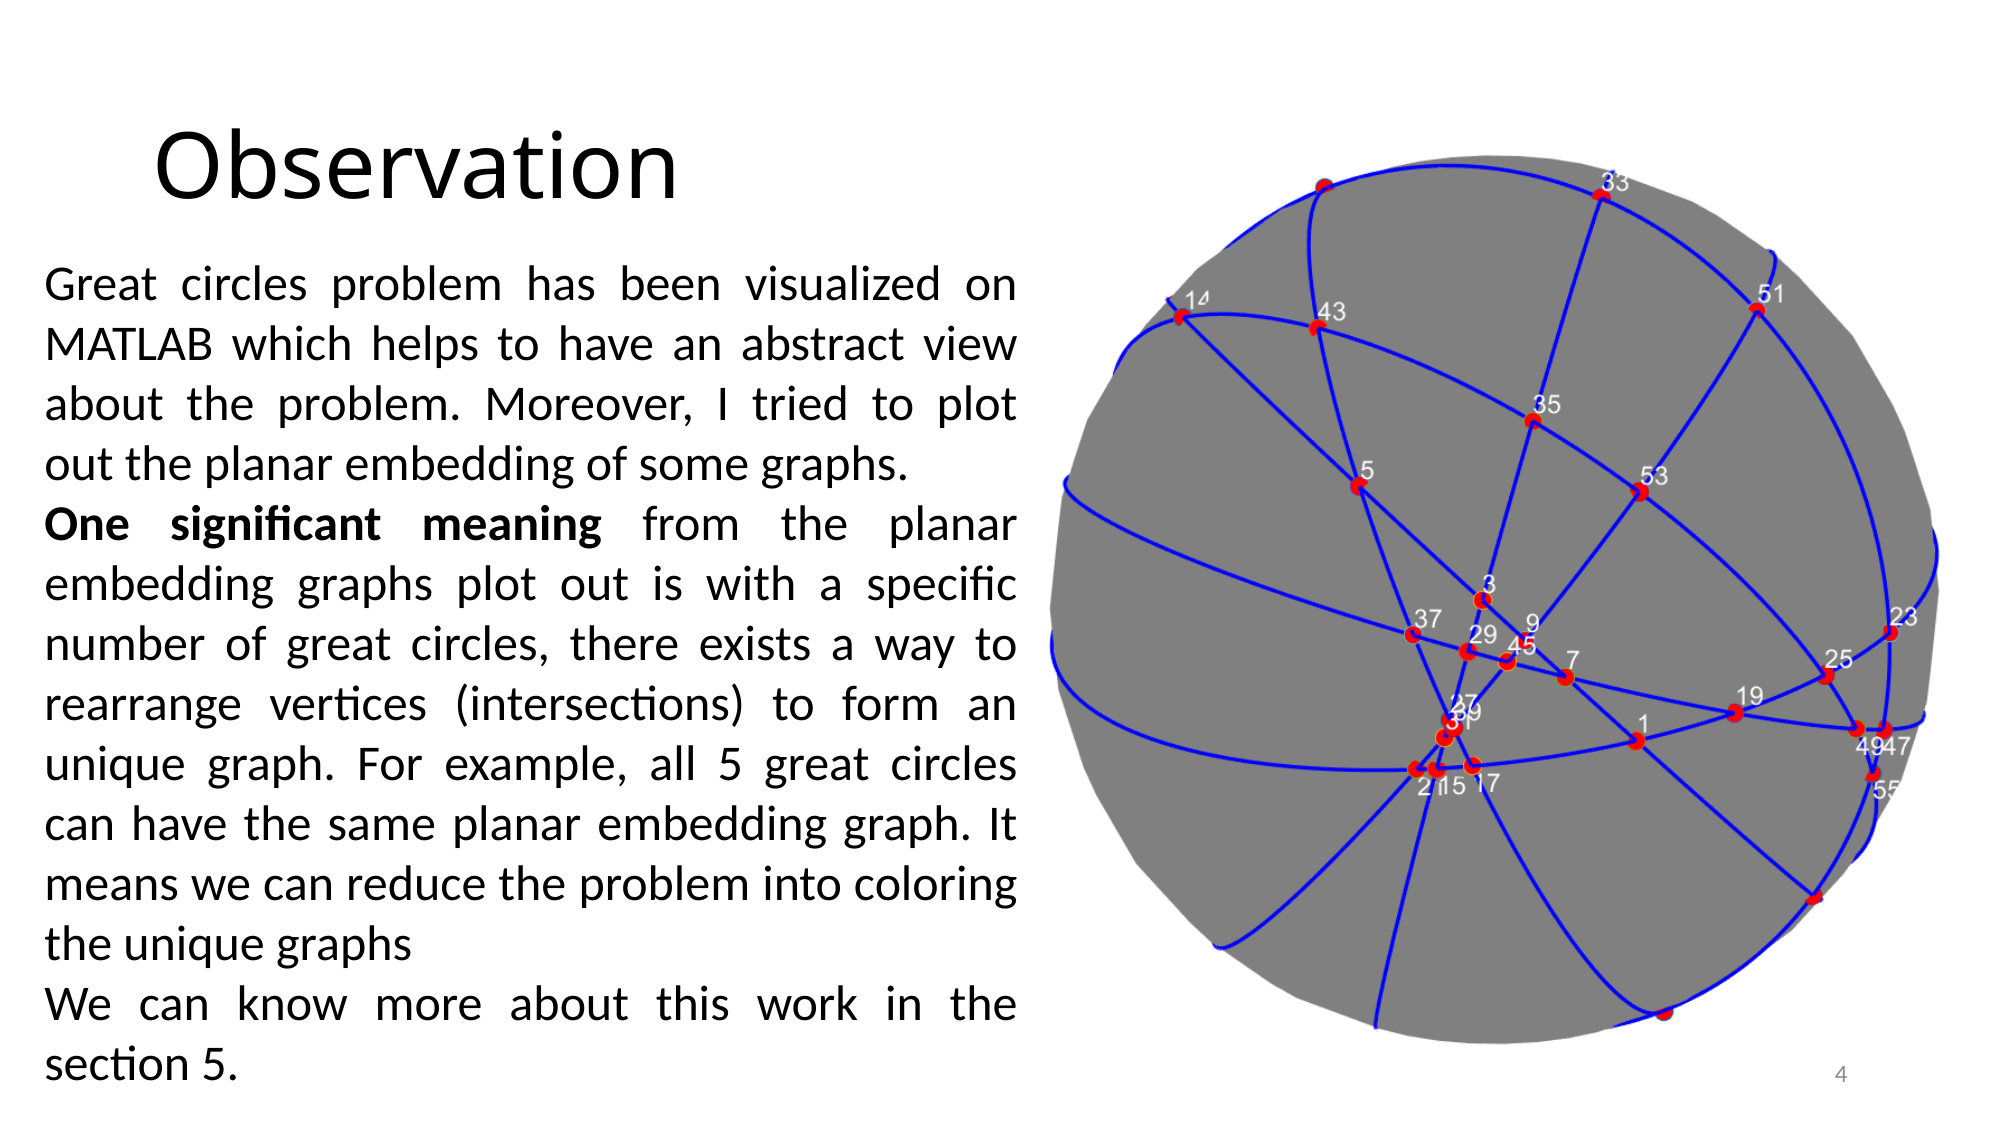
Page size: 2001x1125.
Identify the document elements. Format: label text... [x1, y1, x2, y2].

text_box Great circles problem has been visualized on MATLAB which helps to have an abstract view about the problem. Moreover, I tried to plot out the planar embedding of some graphs. One significant meaning from the planar embedding graphs plot out is with a specific number of great circles, there exists a way to rearrange vertices (intersections) to form an unique graph. For example, all 5 great circles can have the same planar embedding graph. It means we can reduce the problem into coloring the unique graphs We can know more about this work in the section 5. [29, 242, 1033, 1098]
title Observation [137, 59, 1863, 278]
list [1038, 145, 1971, 1059]
slide_number 4 [1412, 1059, 1863, 1103]
